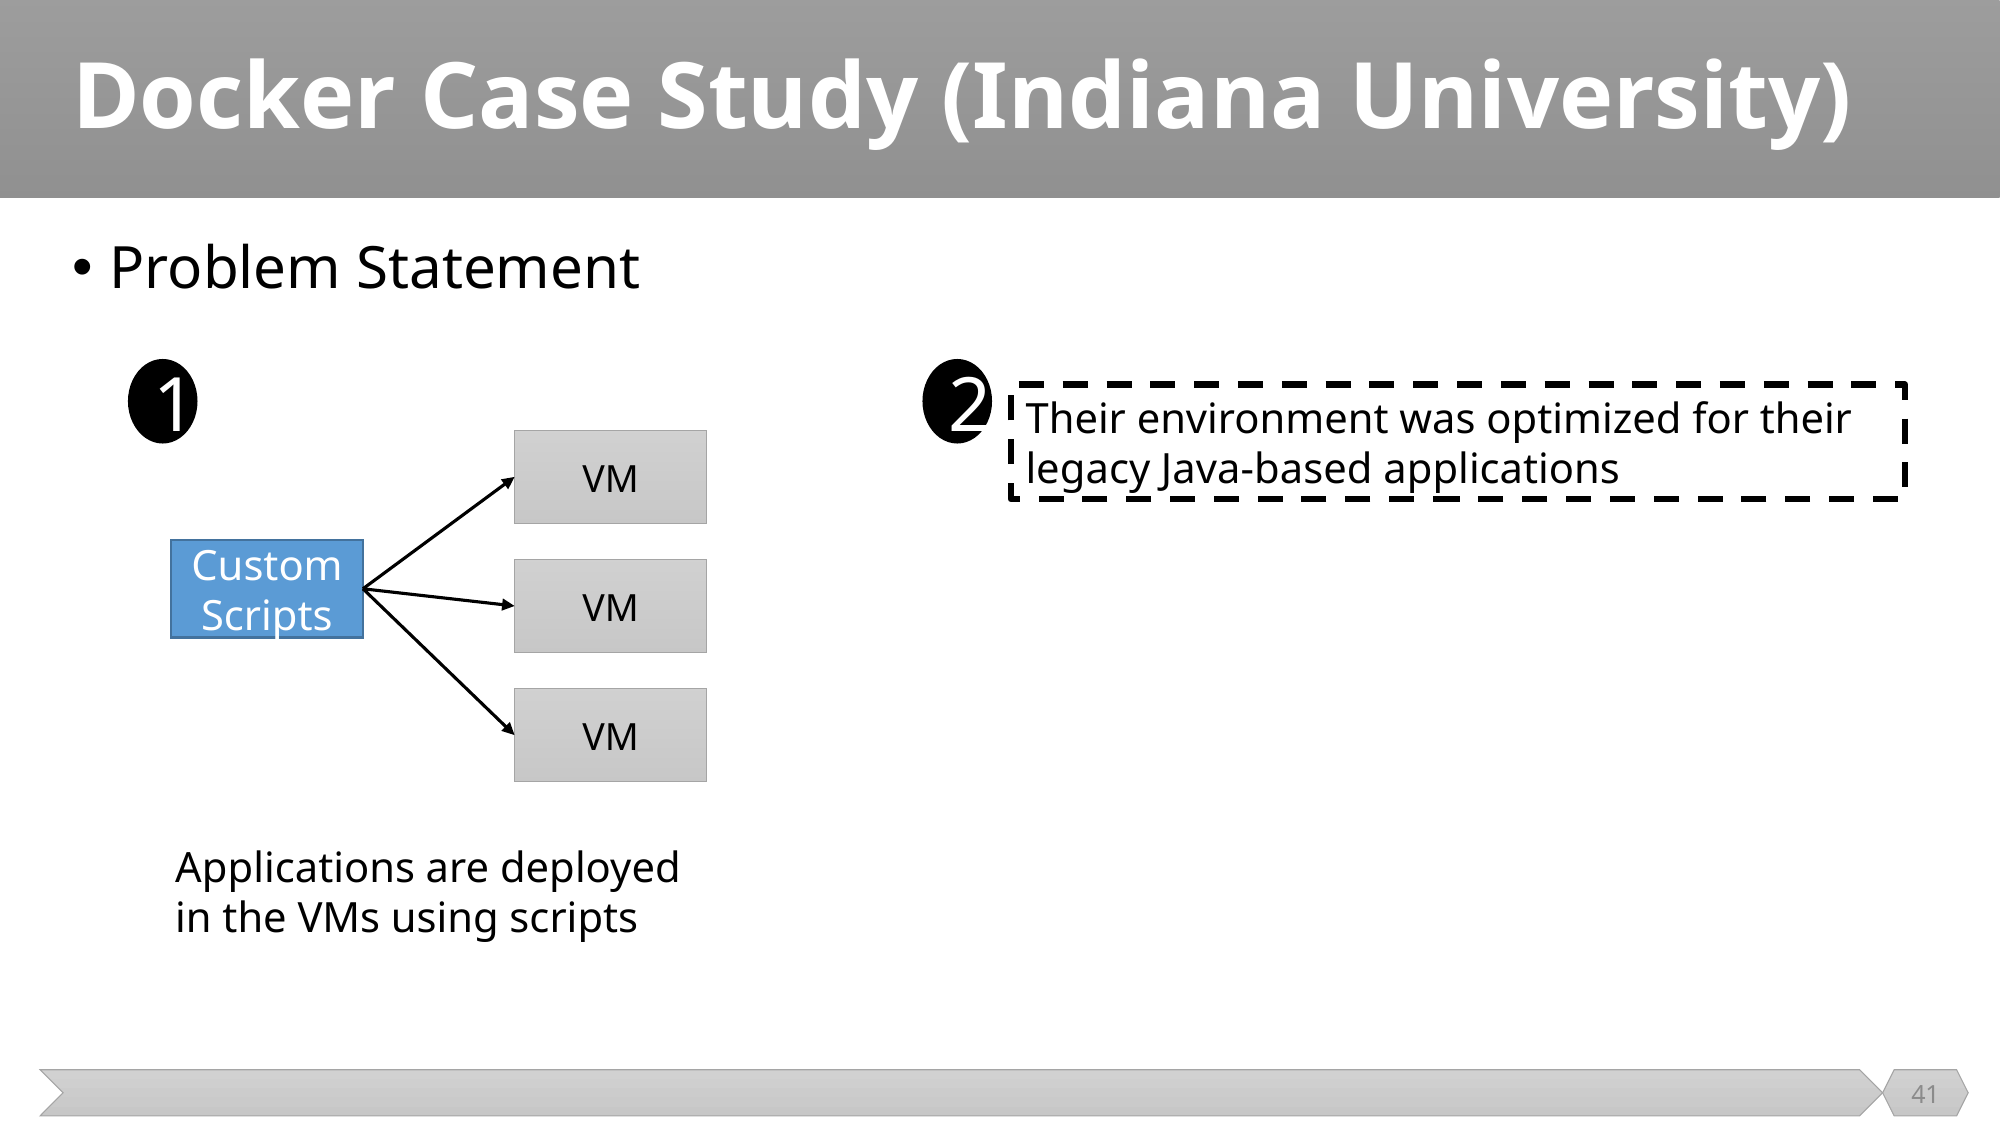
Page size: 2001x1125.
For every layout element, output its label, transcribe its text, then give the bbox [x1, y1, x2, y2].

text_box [362, 588, 515, 735]
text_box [362, 476, 515, 588]
text_box VM [514, 688, 707, 782]
text_box VM [514, 430, 707, 524]
text_box Applications are deployed in the VMs using scripts [160, 833, 725, 949]
slide_number 41 [1882, 1065, 1969, 1125]
text_box VM [515, 559, 707, 653]
text_box Custom Scripts [170, 539, 362, 639]
list Problem Statement [56, 230, 1969, 1010]
text_box Their environment was optimized for their legacy Java-based applications [1010, 384, 1905, 500]
text_box 1 [127, 358, 198, 444]
title Docker Case Study (Indiana University) [56, 0, 1969, 199]
text_box 2 [922, 358, 993, 444]
